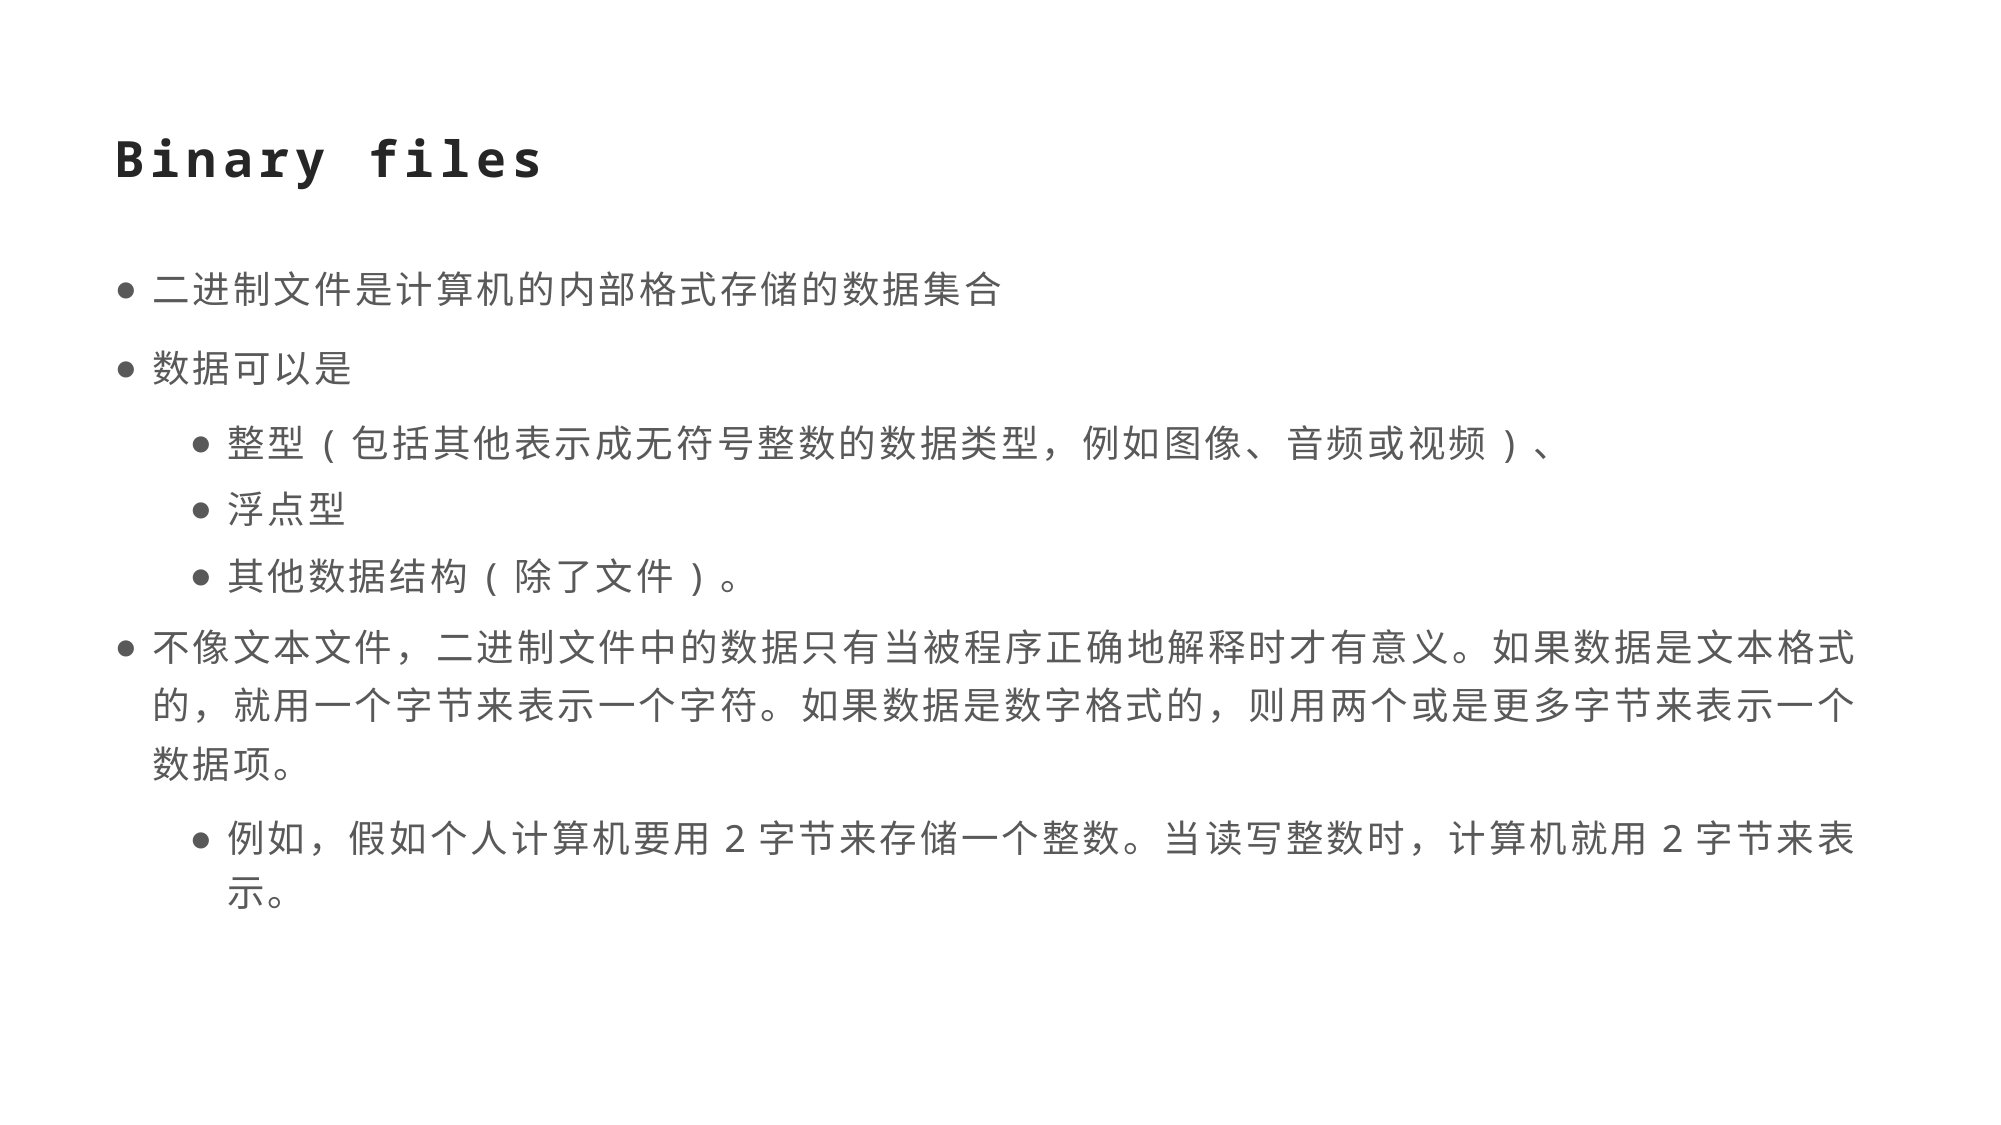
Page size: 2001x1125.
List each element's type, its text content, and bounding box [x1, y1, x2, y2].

title Binary files [99, 99, 1900, 216]
list 二进制文件是计算机的内部格式存储的数据集合 数据可以是 整型(包括其他表示成无符号整数的数据类型，例如图像、音频或视频)、 浮点型 其他数据结构(除了文件)。 不像文本文件，二进制文件中的数据只有当被程序正确地解释时才有意义。如果数据是文本格式的，就用一个字节来表示一个字符。如果数据是数字格式的，则用两个或是更多字节来表示一个数据项。 例如，假如个人计算机要用2字节来存储一个整数。当读写整数时，计算机就用2字节来表示。 [99, 244, 1900, 1026]
